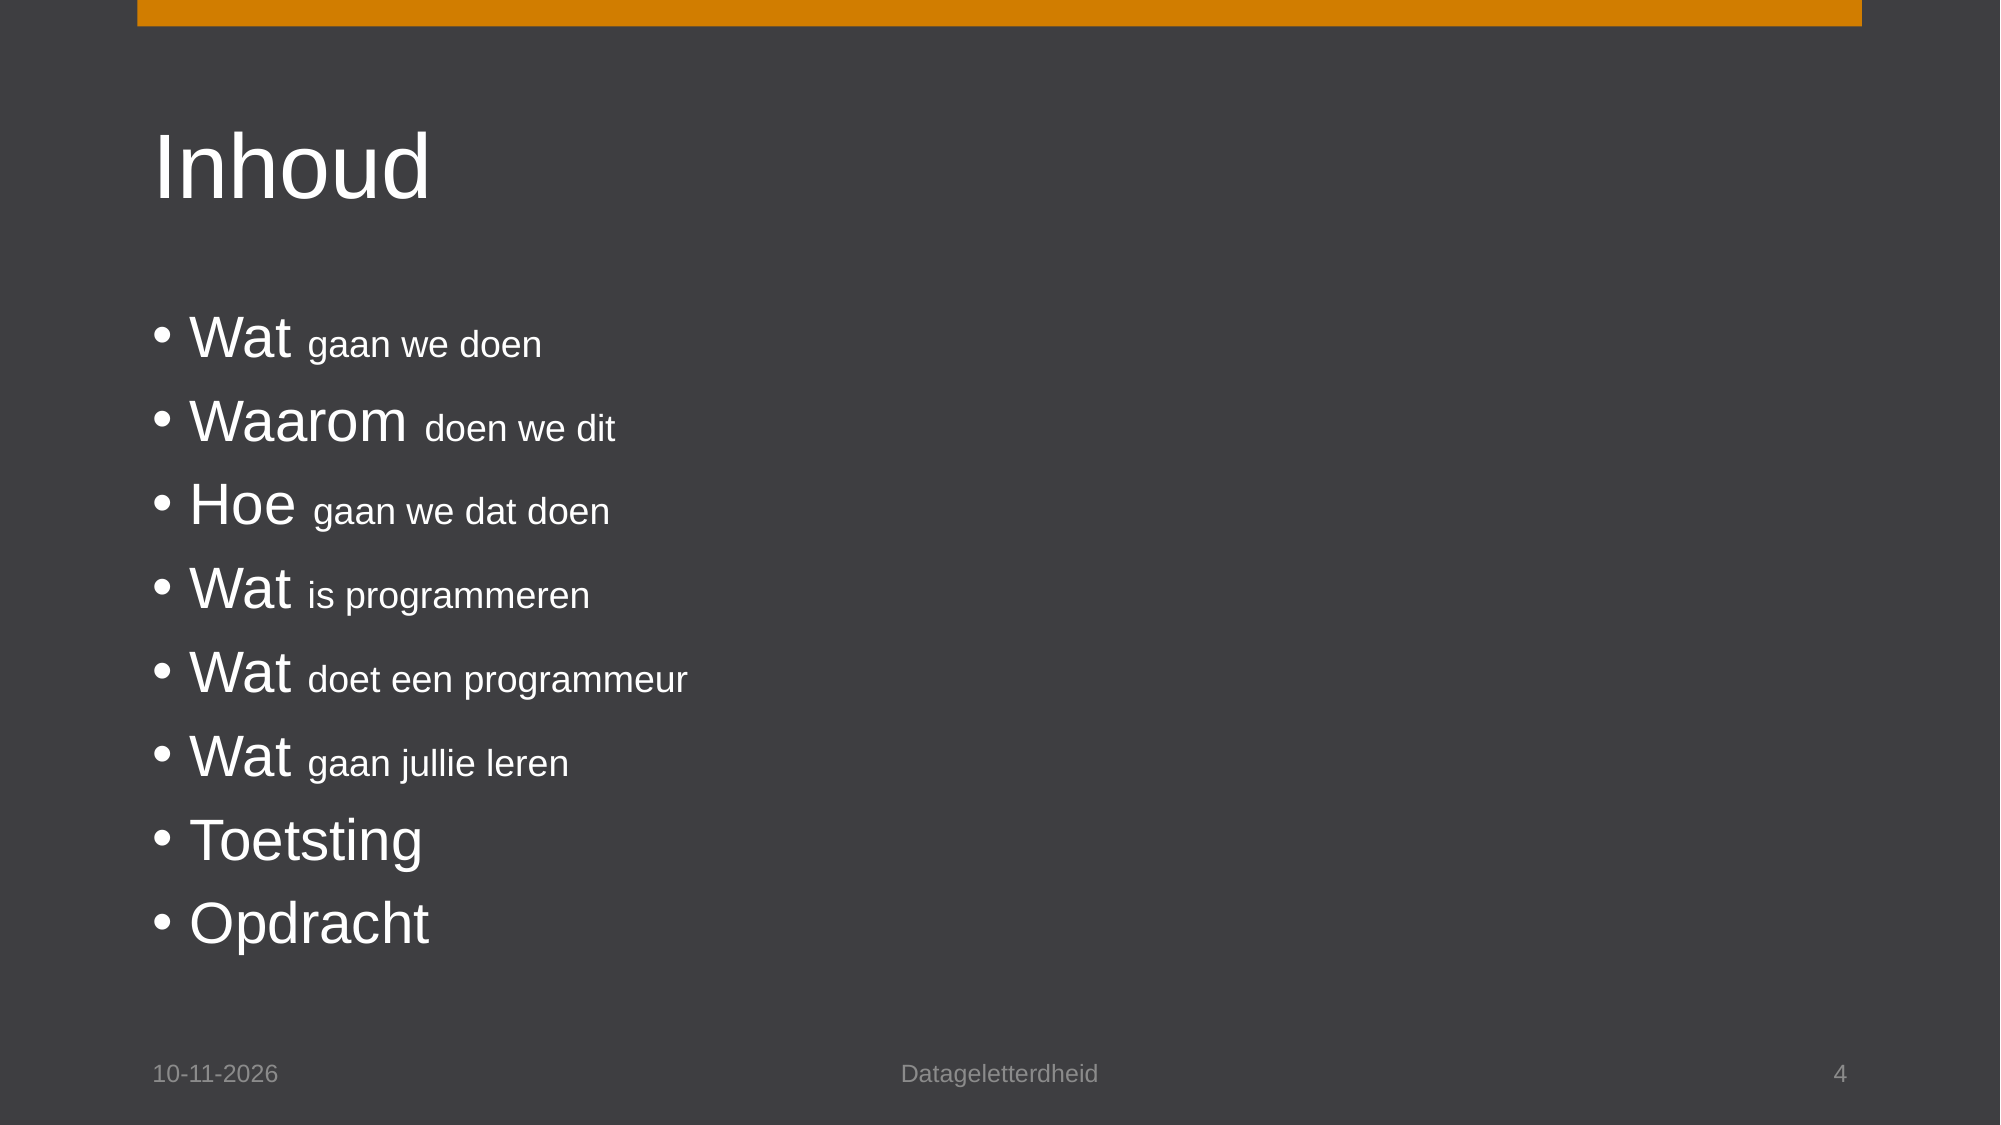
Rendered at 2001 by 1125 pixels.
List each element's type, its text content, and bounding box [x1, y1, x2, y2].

title Inhoud [137, 59, 1863, 278]
footer Datageletterdheid [662, 1042, 1338, 1103]
slide_number 4 [1412, 1042, 1863, 1103]
list Wat gaan we doen Waarom doen we dit Hoe gaan we dat doen Wat is programmeren Wat doet een programmeur Wat gaan jullie leren Toetsting Opdracht [137, 299, 1863, 1014]
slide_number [137, 1042, 588, 1103]
